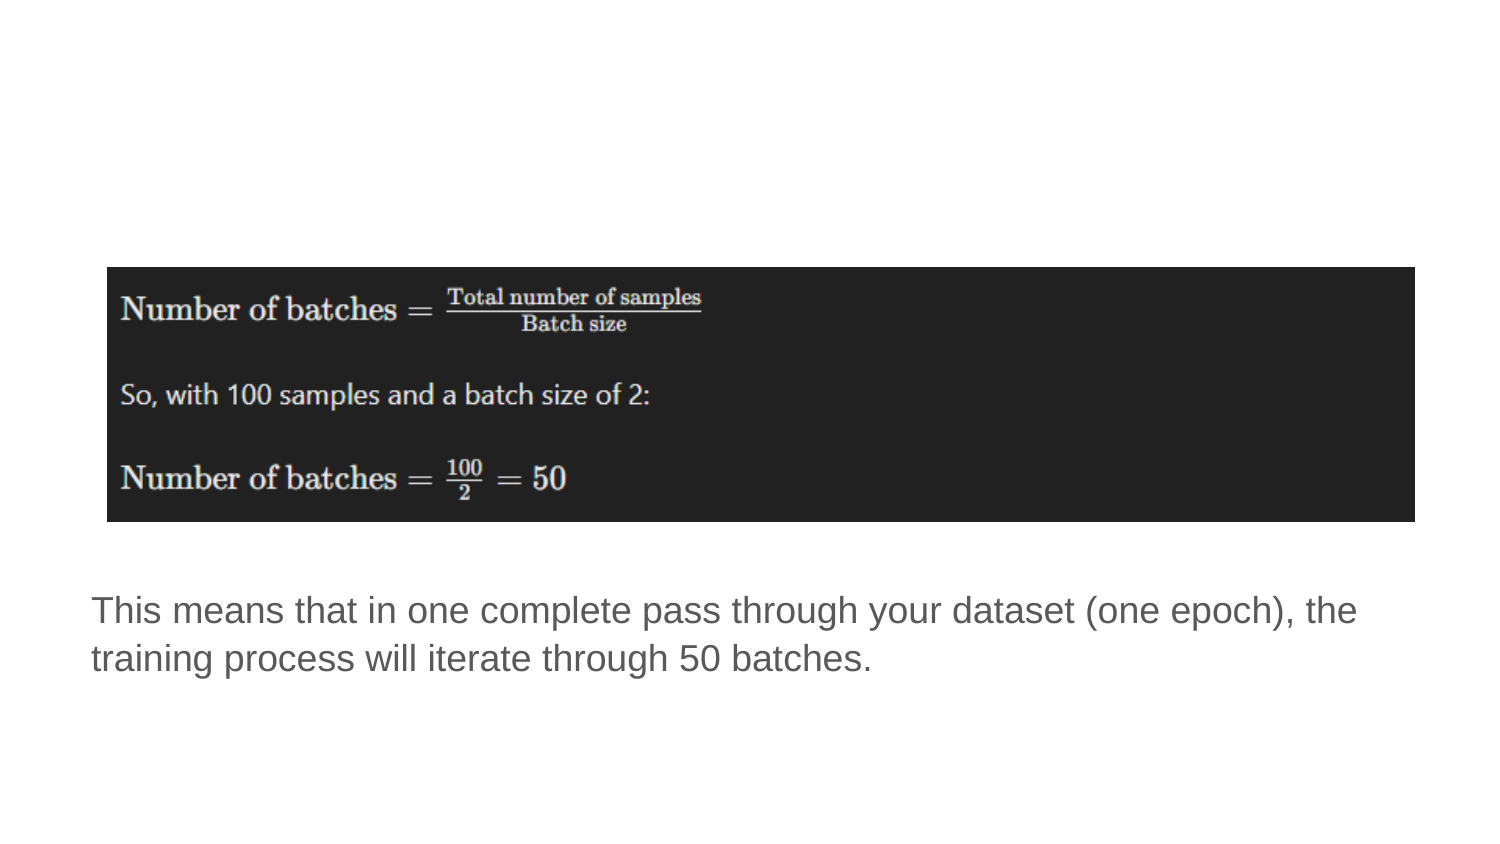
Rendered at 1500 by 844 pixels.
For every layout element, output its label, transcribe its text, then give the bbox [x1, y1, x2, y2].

list This means that in one complete pass through your dataset (one epoch), the training process will iterate through 50 batches. [76, 567, 1474, 704]
picture [107, 266, 1415, 523]
